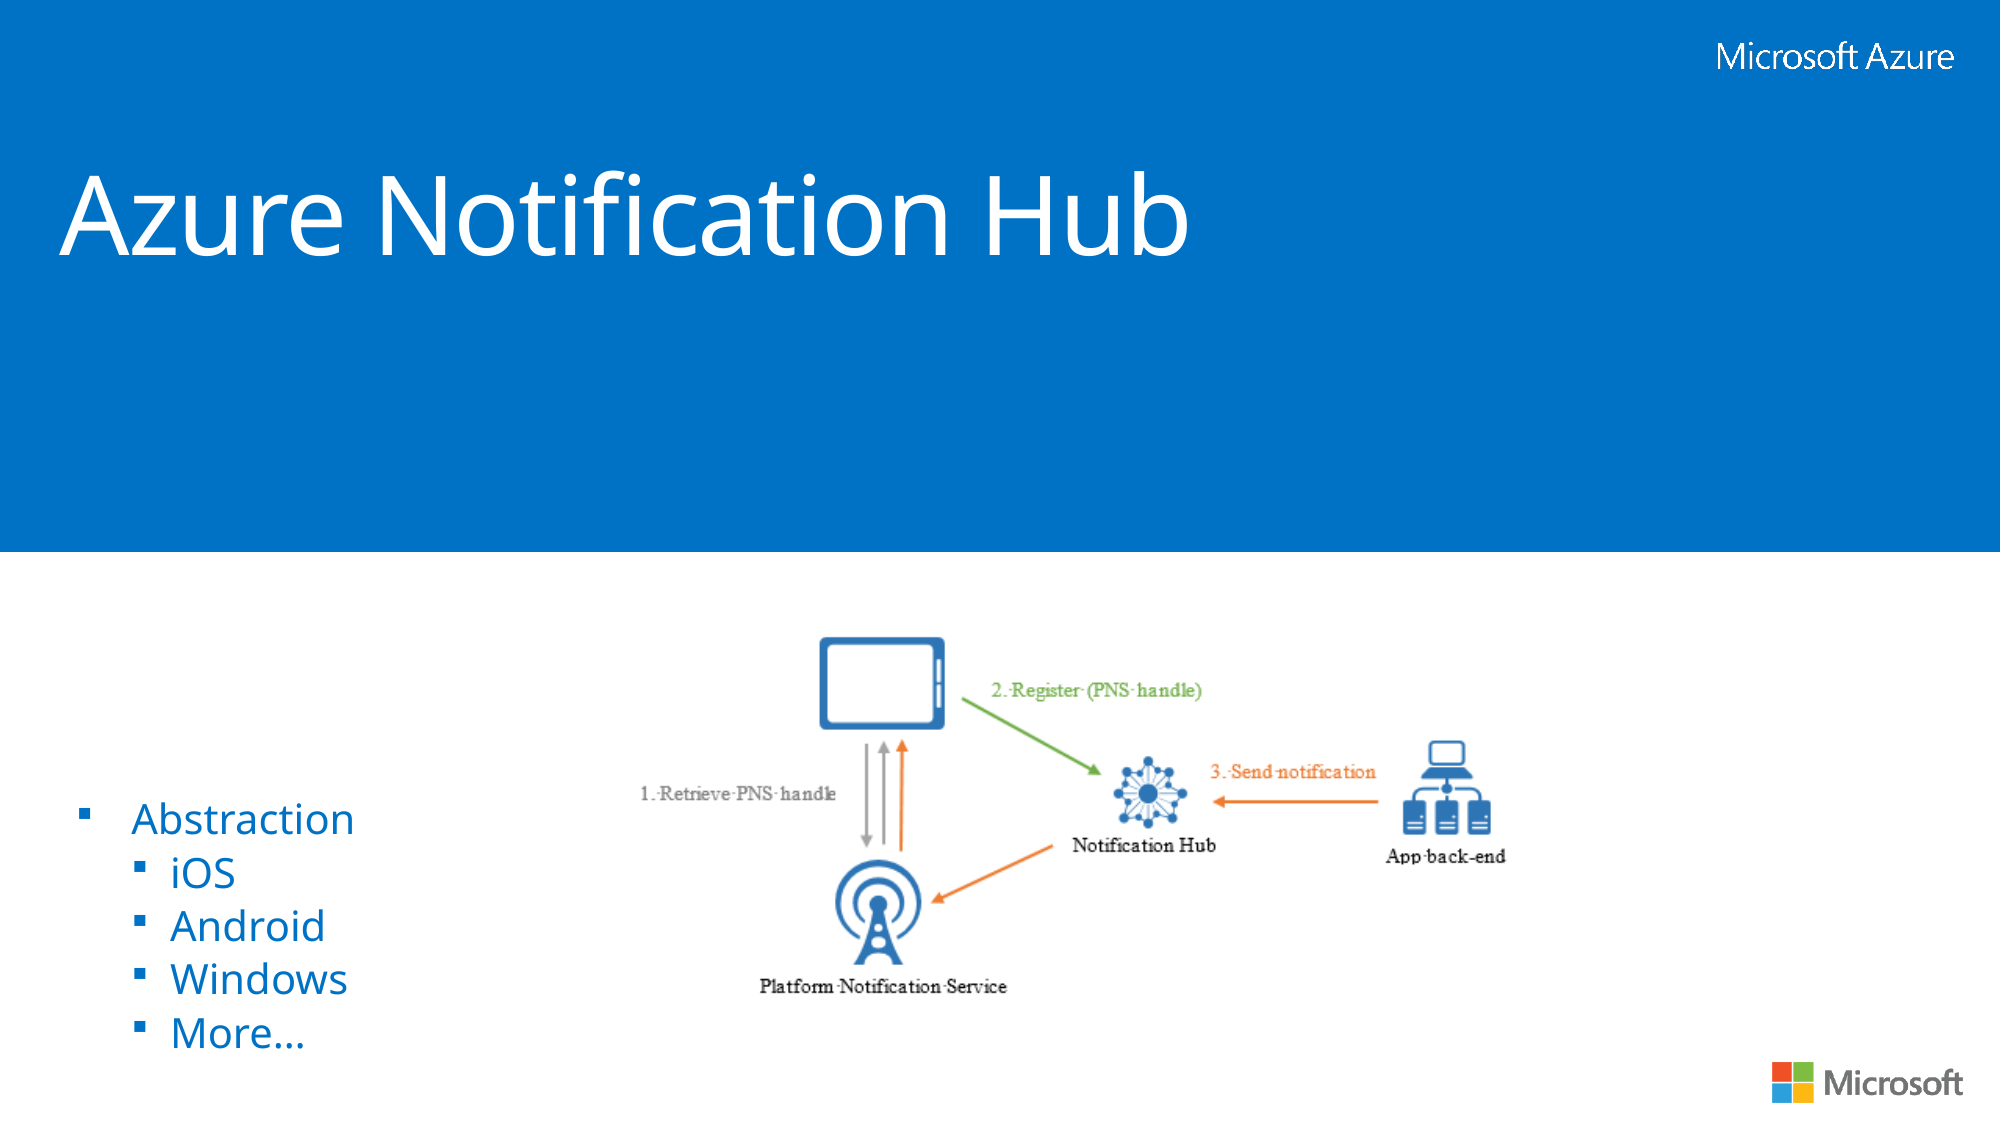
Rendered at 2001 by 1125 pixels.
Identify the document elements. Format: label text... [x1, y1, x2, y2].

list Abstraction iOS Android Windows More… [61, 791, 614, 979]
title Azure Notification Hub [45, 152, 1682, 304]
picture [1699, 24, 1972, 87]
picture [1772, 1062, 1963, 1103]
picture [614, 592, 1577, 1023]
